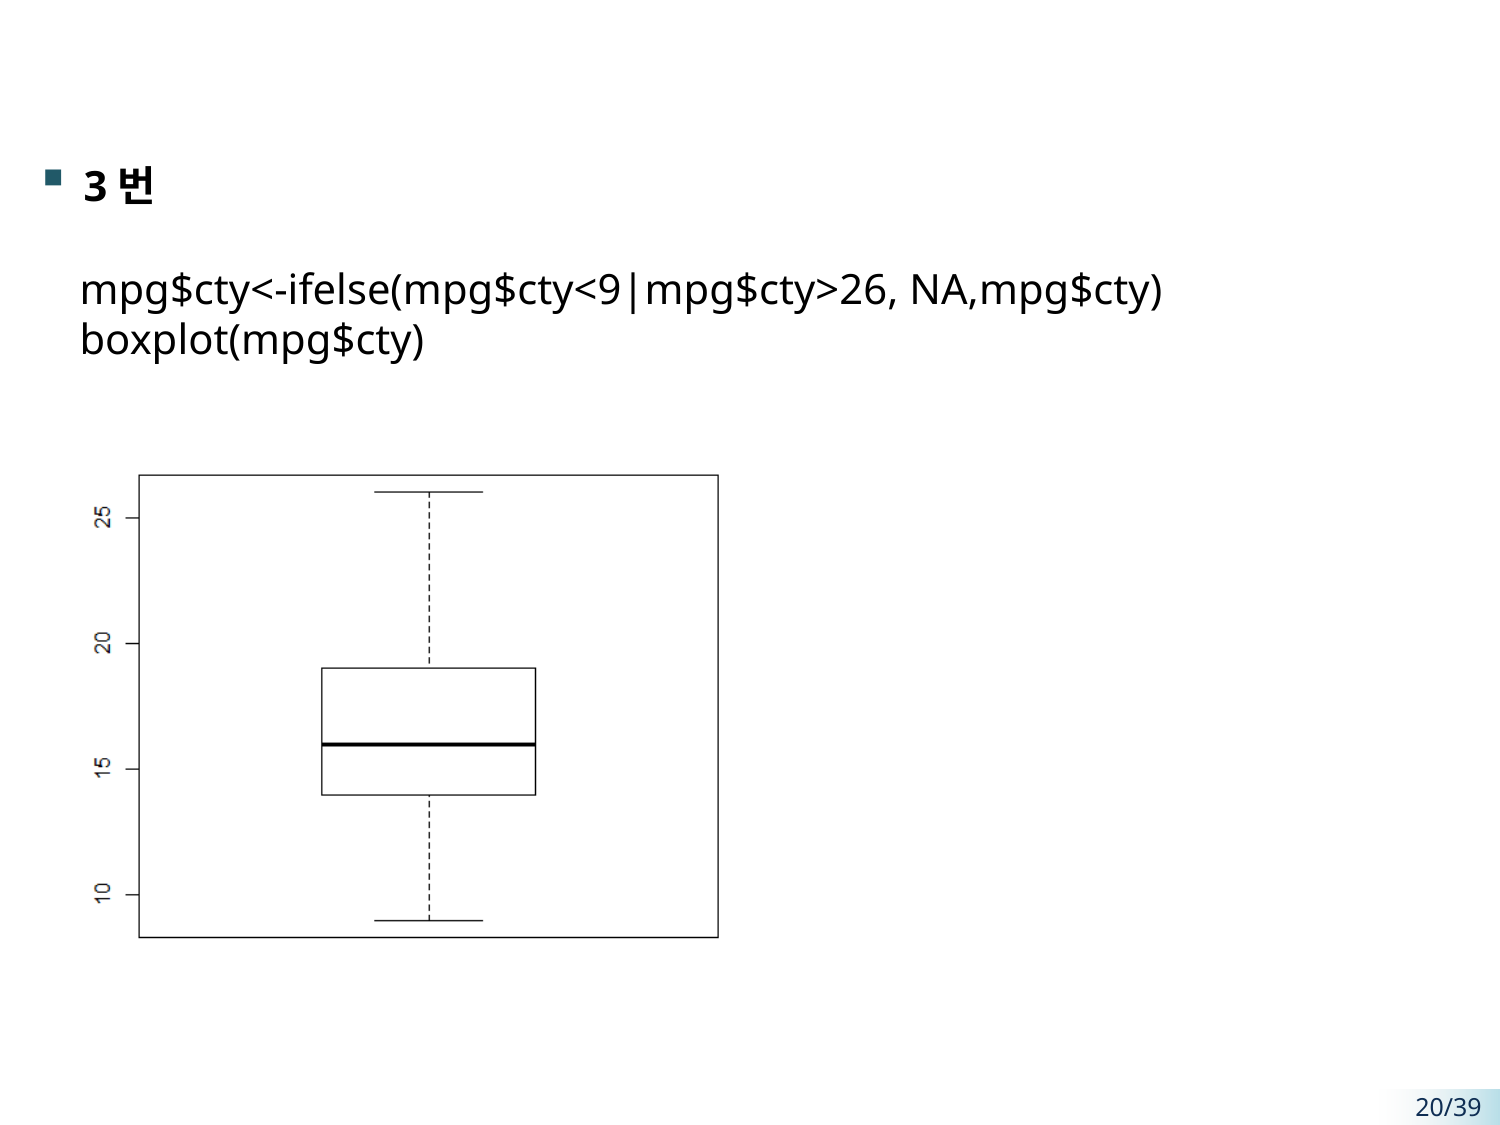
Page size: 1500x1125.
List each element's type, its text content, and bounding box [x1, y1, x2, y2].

text_box mpg$cty<-ifelse(mpg$cty<9|mpg$cty>26, NA,mpg$cty) boxplot(mpg$cty) [64, 255, 1500, 371]
picture [64, 444, 739, 999]
list 3번 [10, 126, 1481, 1057]
